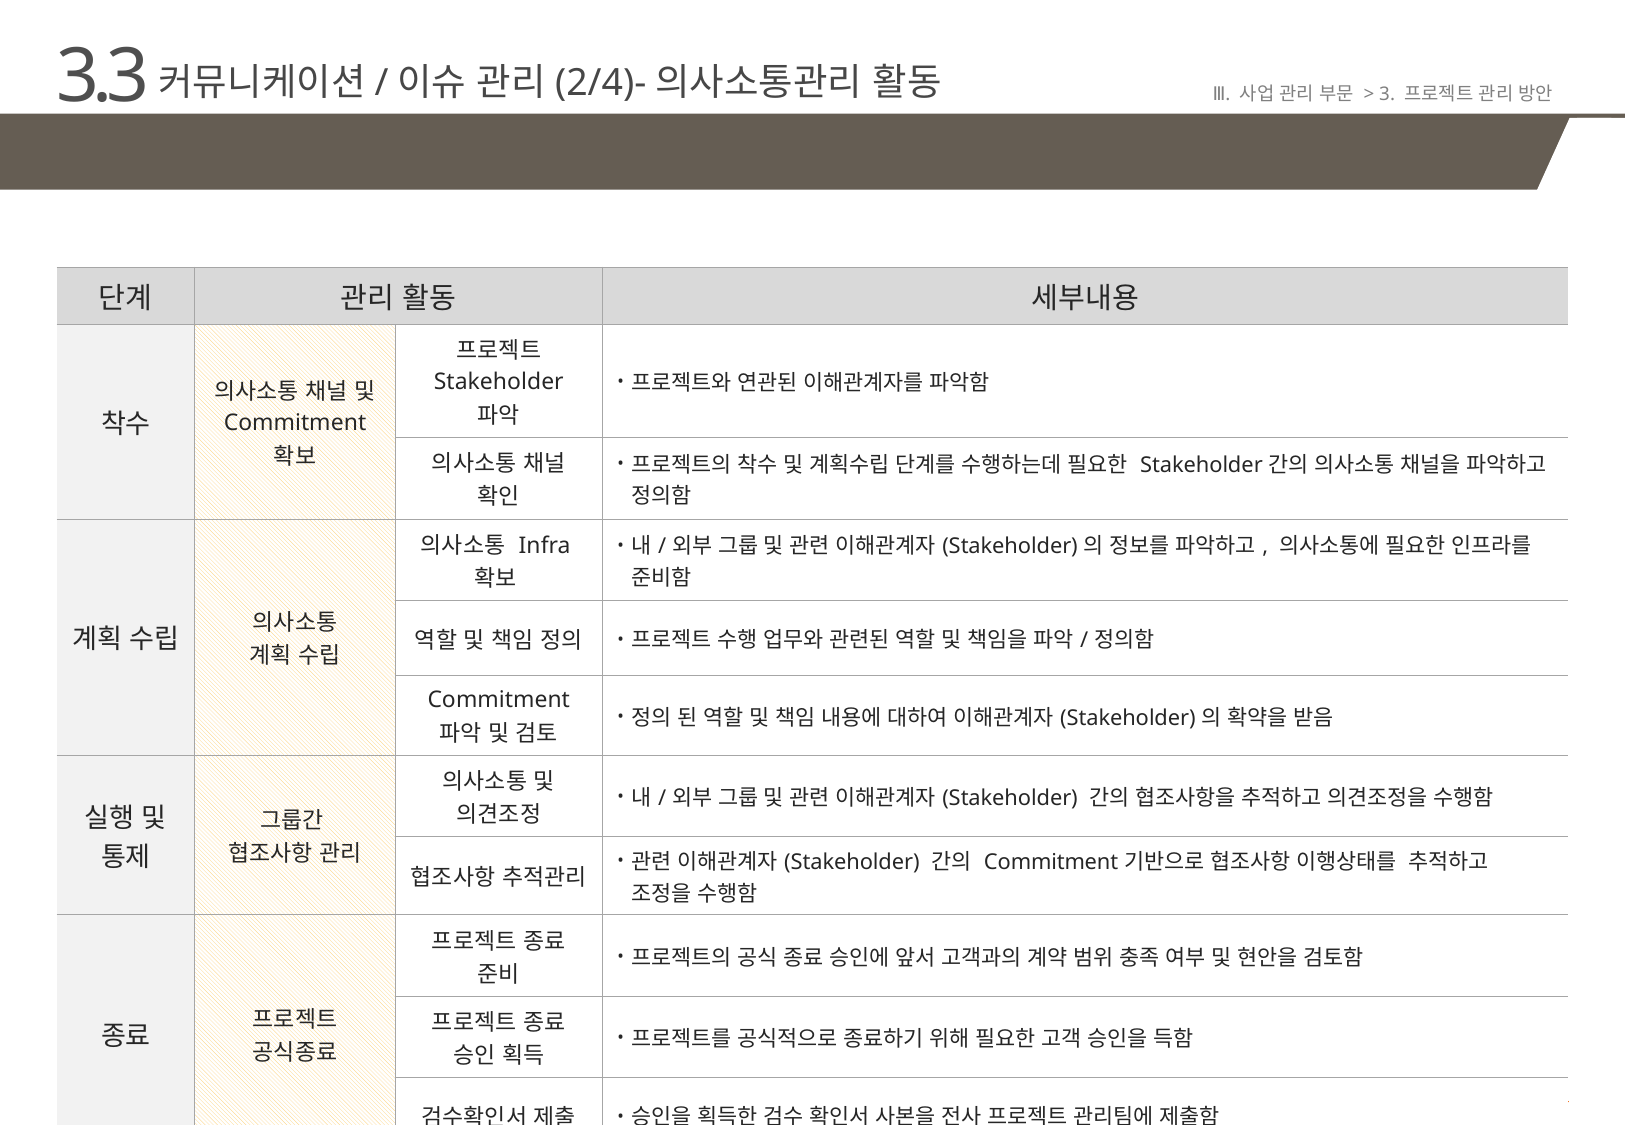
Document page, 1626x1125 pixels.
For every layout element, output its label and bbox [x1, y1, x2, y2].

table_cell [603, 915, 1568, 996]
table_cell [396, 915, 602, 996]
table_cell [195, 756, 395, 914]
table_cell [396, 438, 602, 519]
table_cell [396, 520, 602, 600]
table_cell [396, 325, 602, 437]
table_cell [57, 915, 194, 1125]
table_cell [57, 325, 194, 519]
table_cell [603, 676, 1568, 755]
table_cell [396, 756, 602, 836]
table_cell [195, 520, 395, 755]
table_cell [603, 325, 1568, 437]
table_cell [396, 1078, 602, 1125]
table_cell [603, 756, 1568, 836]
table_cell [195, 325, 395, 519]
table_cell [57, 756, 194, 914]
table_cell [603, 837, 1568, 914]
text_box [56, 40, 1568, 185]
table_cell [603, 520, 1568, 600]
table_cell [396, 601, 602, 675]
table_cell [603, 1078, 1568, 1125]
table_header [57, 268, 194, 324]
table_cell [396, 837, 602, 914]
table_cell [396, 997, 602, 1077]
table_cell [603, 601, 1568, 675]
table_cell [396, 676, 602, 755]
table_cell [195, 915, 395, 1125]
table_header [195, 268, 602, 324]
table_cell [603, 997, 1568, 1077]
table_header [603, 268, 1568, 324]
table_cell [57, 520, 194, 755]
table_cell [603, 438, 1568, 519]
